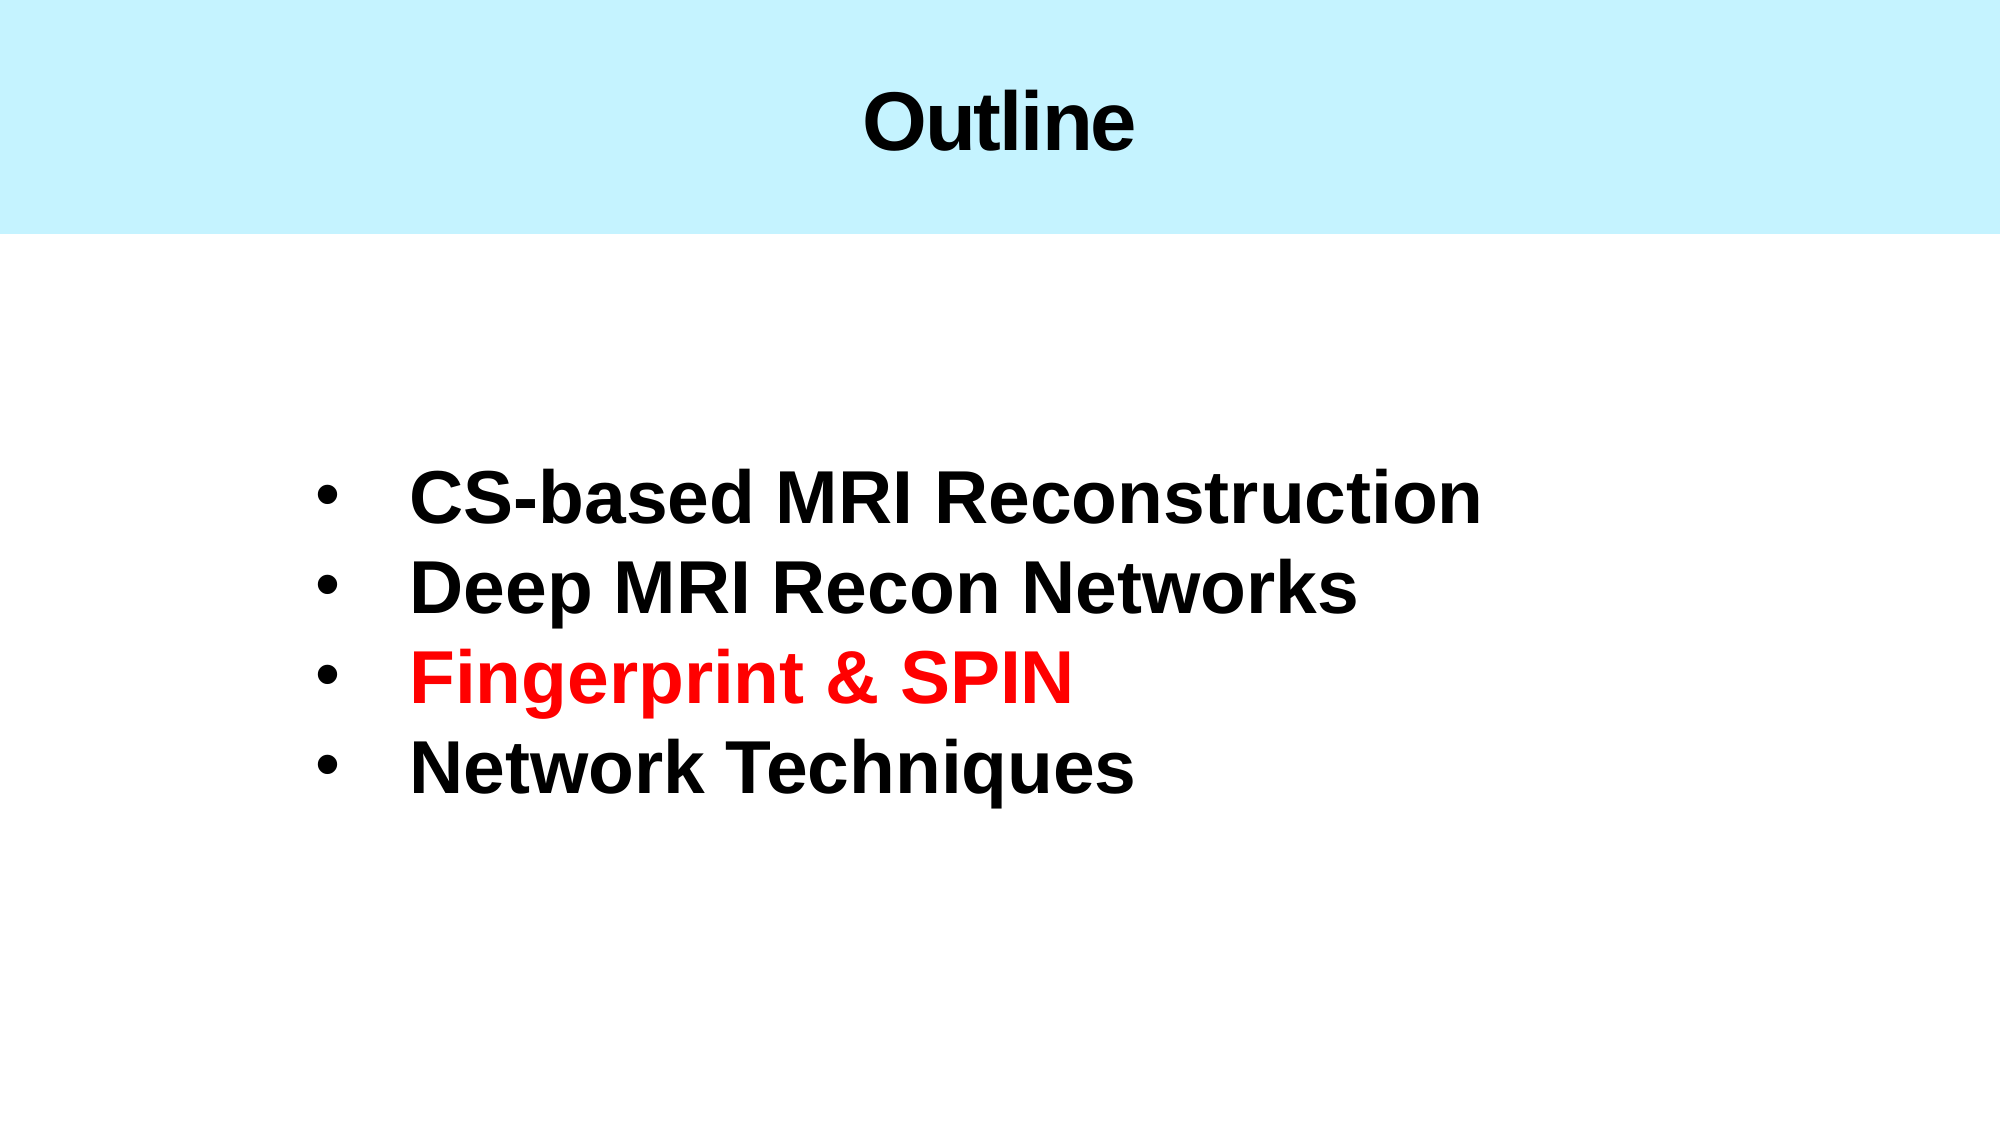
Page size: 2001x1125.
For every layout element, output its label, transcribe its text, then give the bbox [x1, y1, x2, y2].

list CS-based MRI Reconstruction Deep MRI Recon Networks Fingerprint & SPIN Network Techniques [301, 441, 1699, 832]
title Outline [0, 0, 2000, 234]
